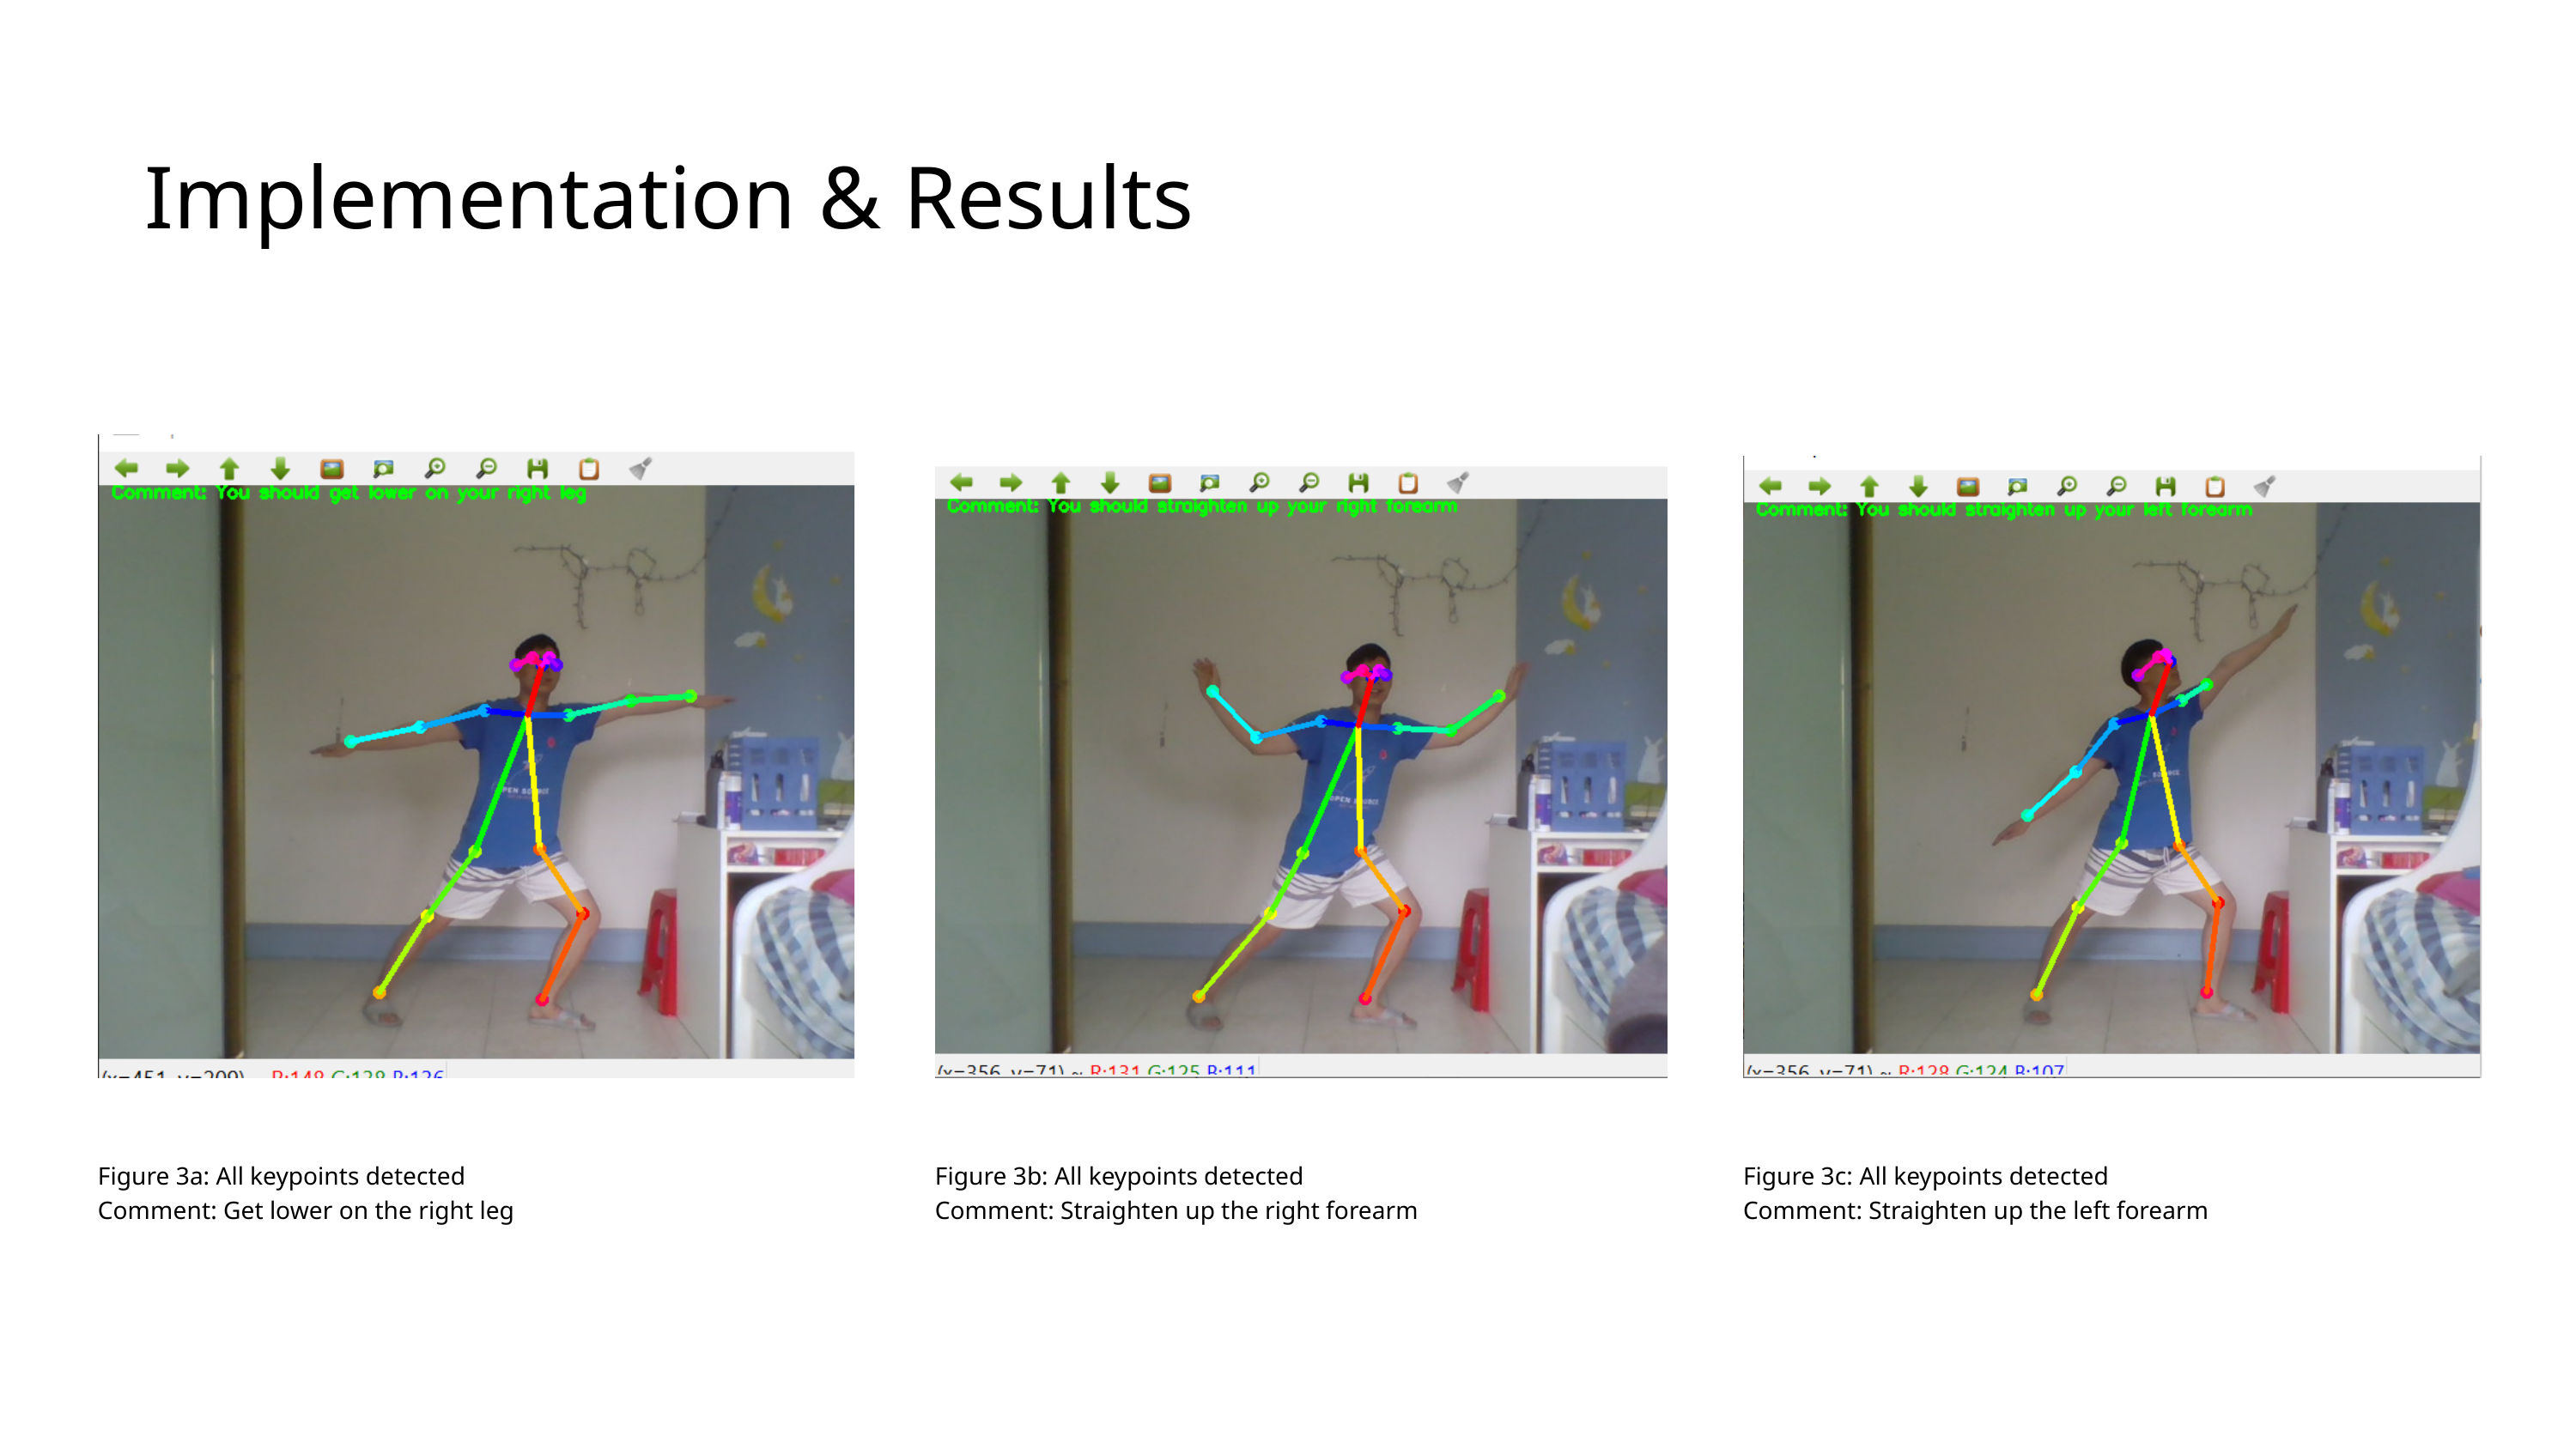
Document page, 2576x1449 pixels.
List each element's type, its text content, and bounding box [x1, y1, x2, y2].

picture [1742, 456, 2482, 1079]
text_box Figure 3b: All keypoints detected Comment: Straighten up the right forearm [934, 1155, 1692, 1258]
text_box Implementation & Results [144, 151, 2432, 246]
picture [934, 456, 1668, 1079]
text_box Figure 3a: All keypoints detected Comment: Get lower on the right leg [97, 1155, 855, 1258]
text_box Figure 3c: All keypoints detected Comment: Straighten up the left forearm [1743, 1155, 2500, 1258]
picture [97, 433, 855, 1079]
